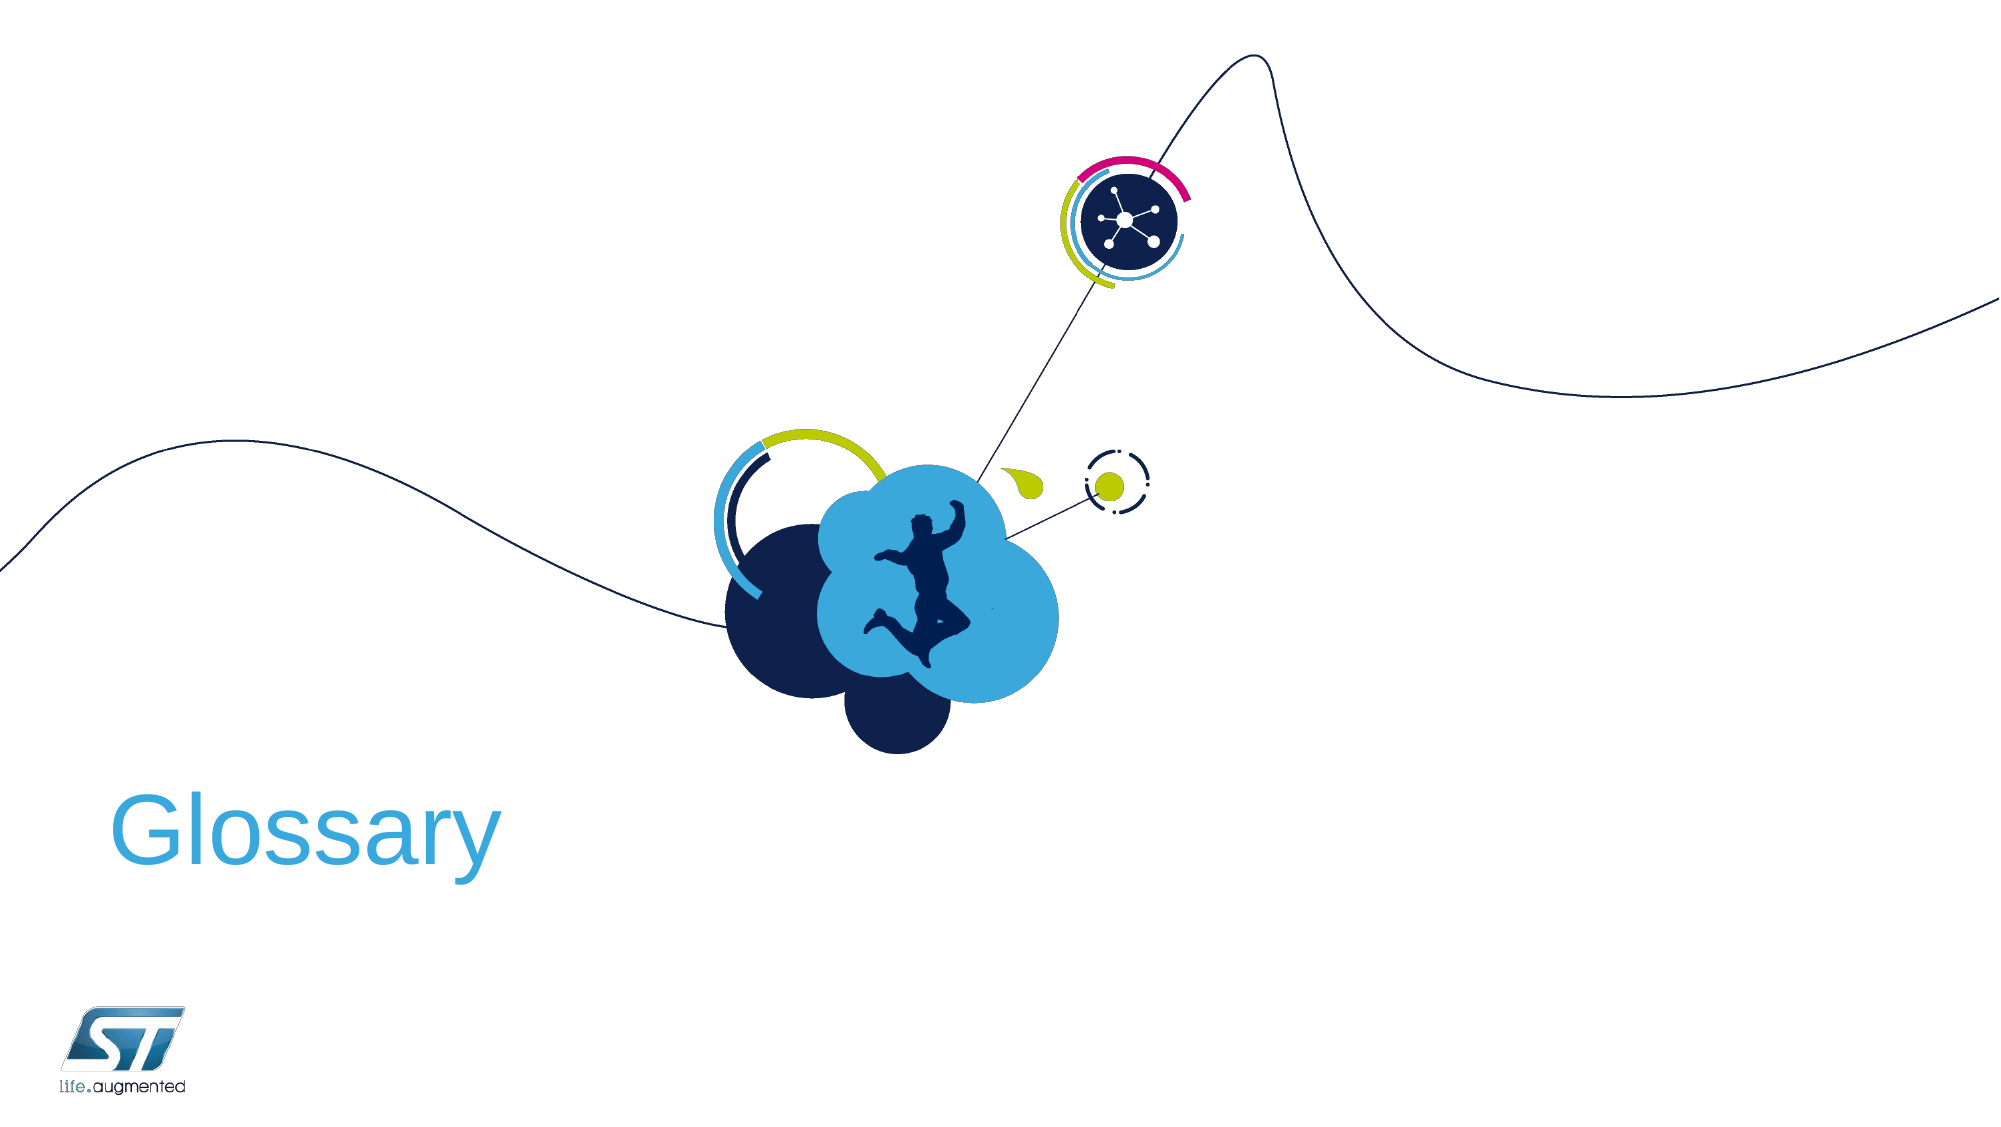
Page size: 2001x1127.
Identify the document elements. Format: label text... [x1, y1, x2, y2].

text_box Glossary [106, 764, 505, 885]
picture [0, 1, 2000, 1126]
